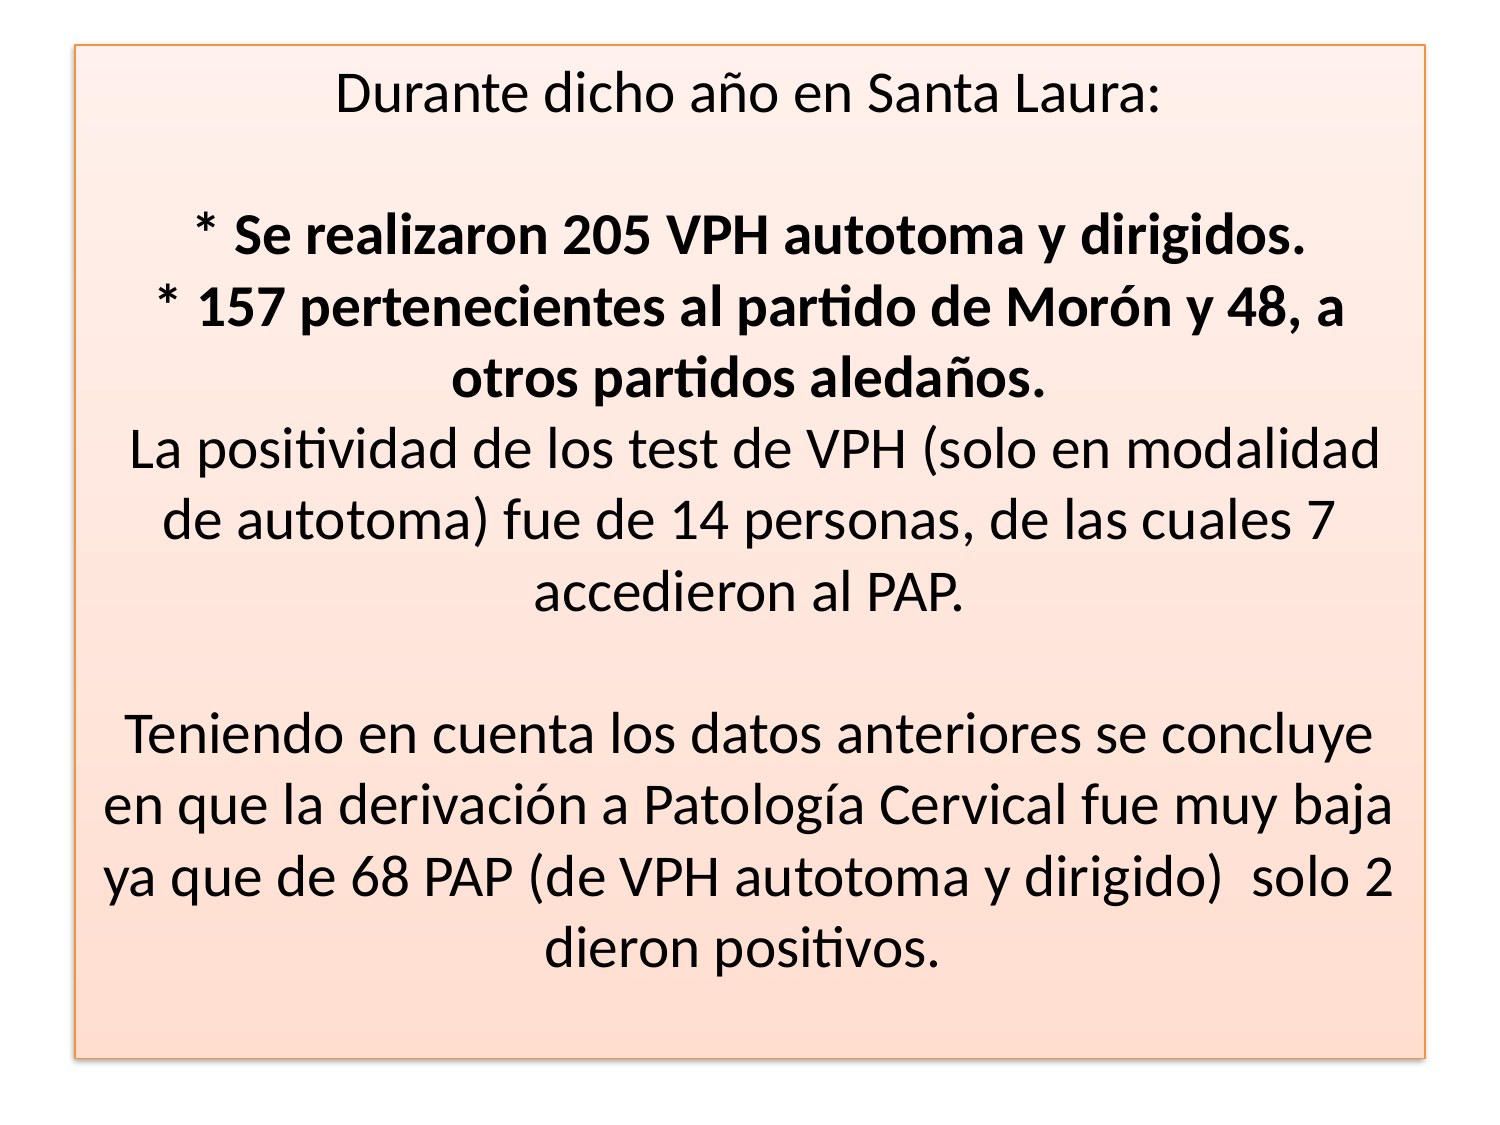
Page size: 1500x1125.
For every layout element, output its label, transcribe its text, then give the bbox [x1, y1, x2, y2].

title Durante dicho año en Santa Laura: * Se realizaron 205 VPH autotoma y dirigidos. * 157 pertenecientes al partido de Morón y 48, a otros partidos aledaños. La positividad de los test de VPH (solo en modalidad de autotoma) fue de 14 personas, de las cuales 7 accedieron al PAP. Teniendo en cuenta los datos anteriores se concluye en que la derivación a Patología Cervical fue muy baja ya que de 68 PAP (de VPH autotoma y dirigido) solo 2 dieron positivos. [74, 44, 1426, 1059]
